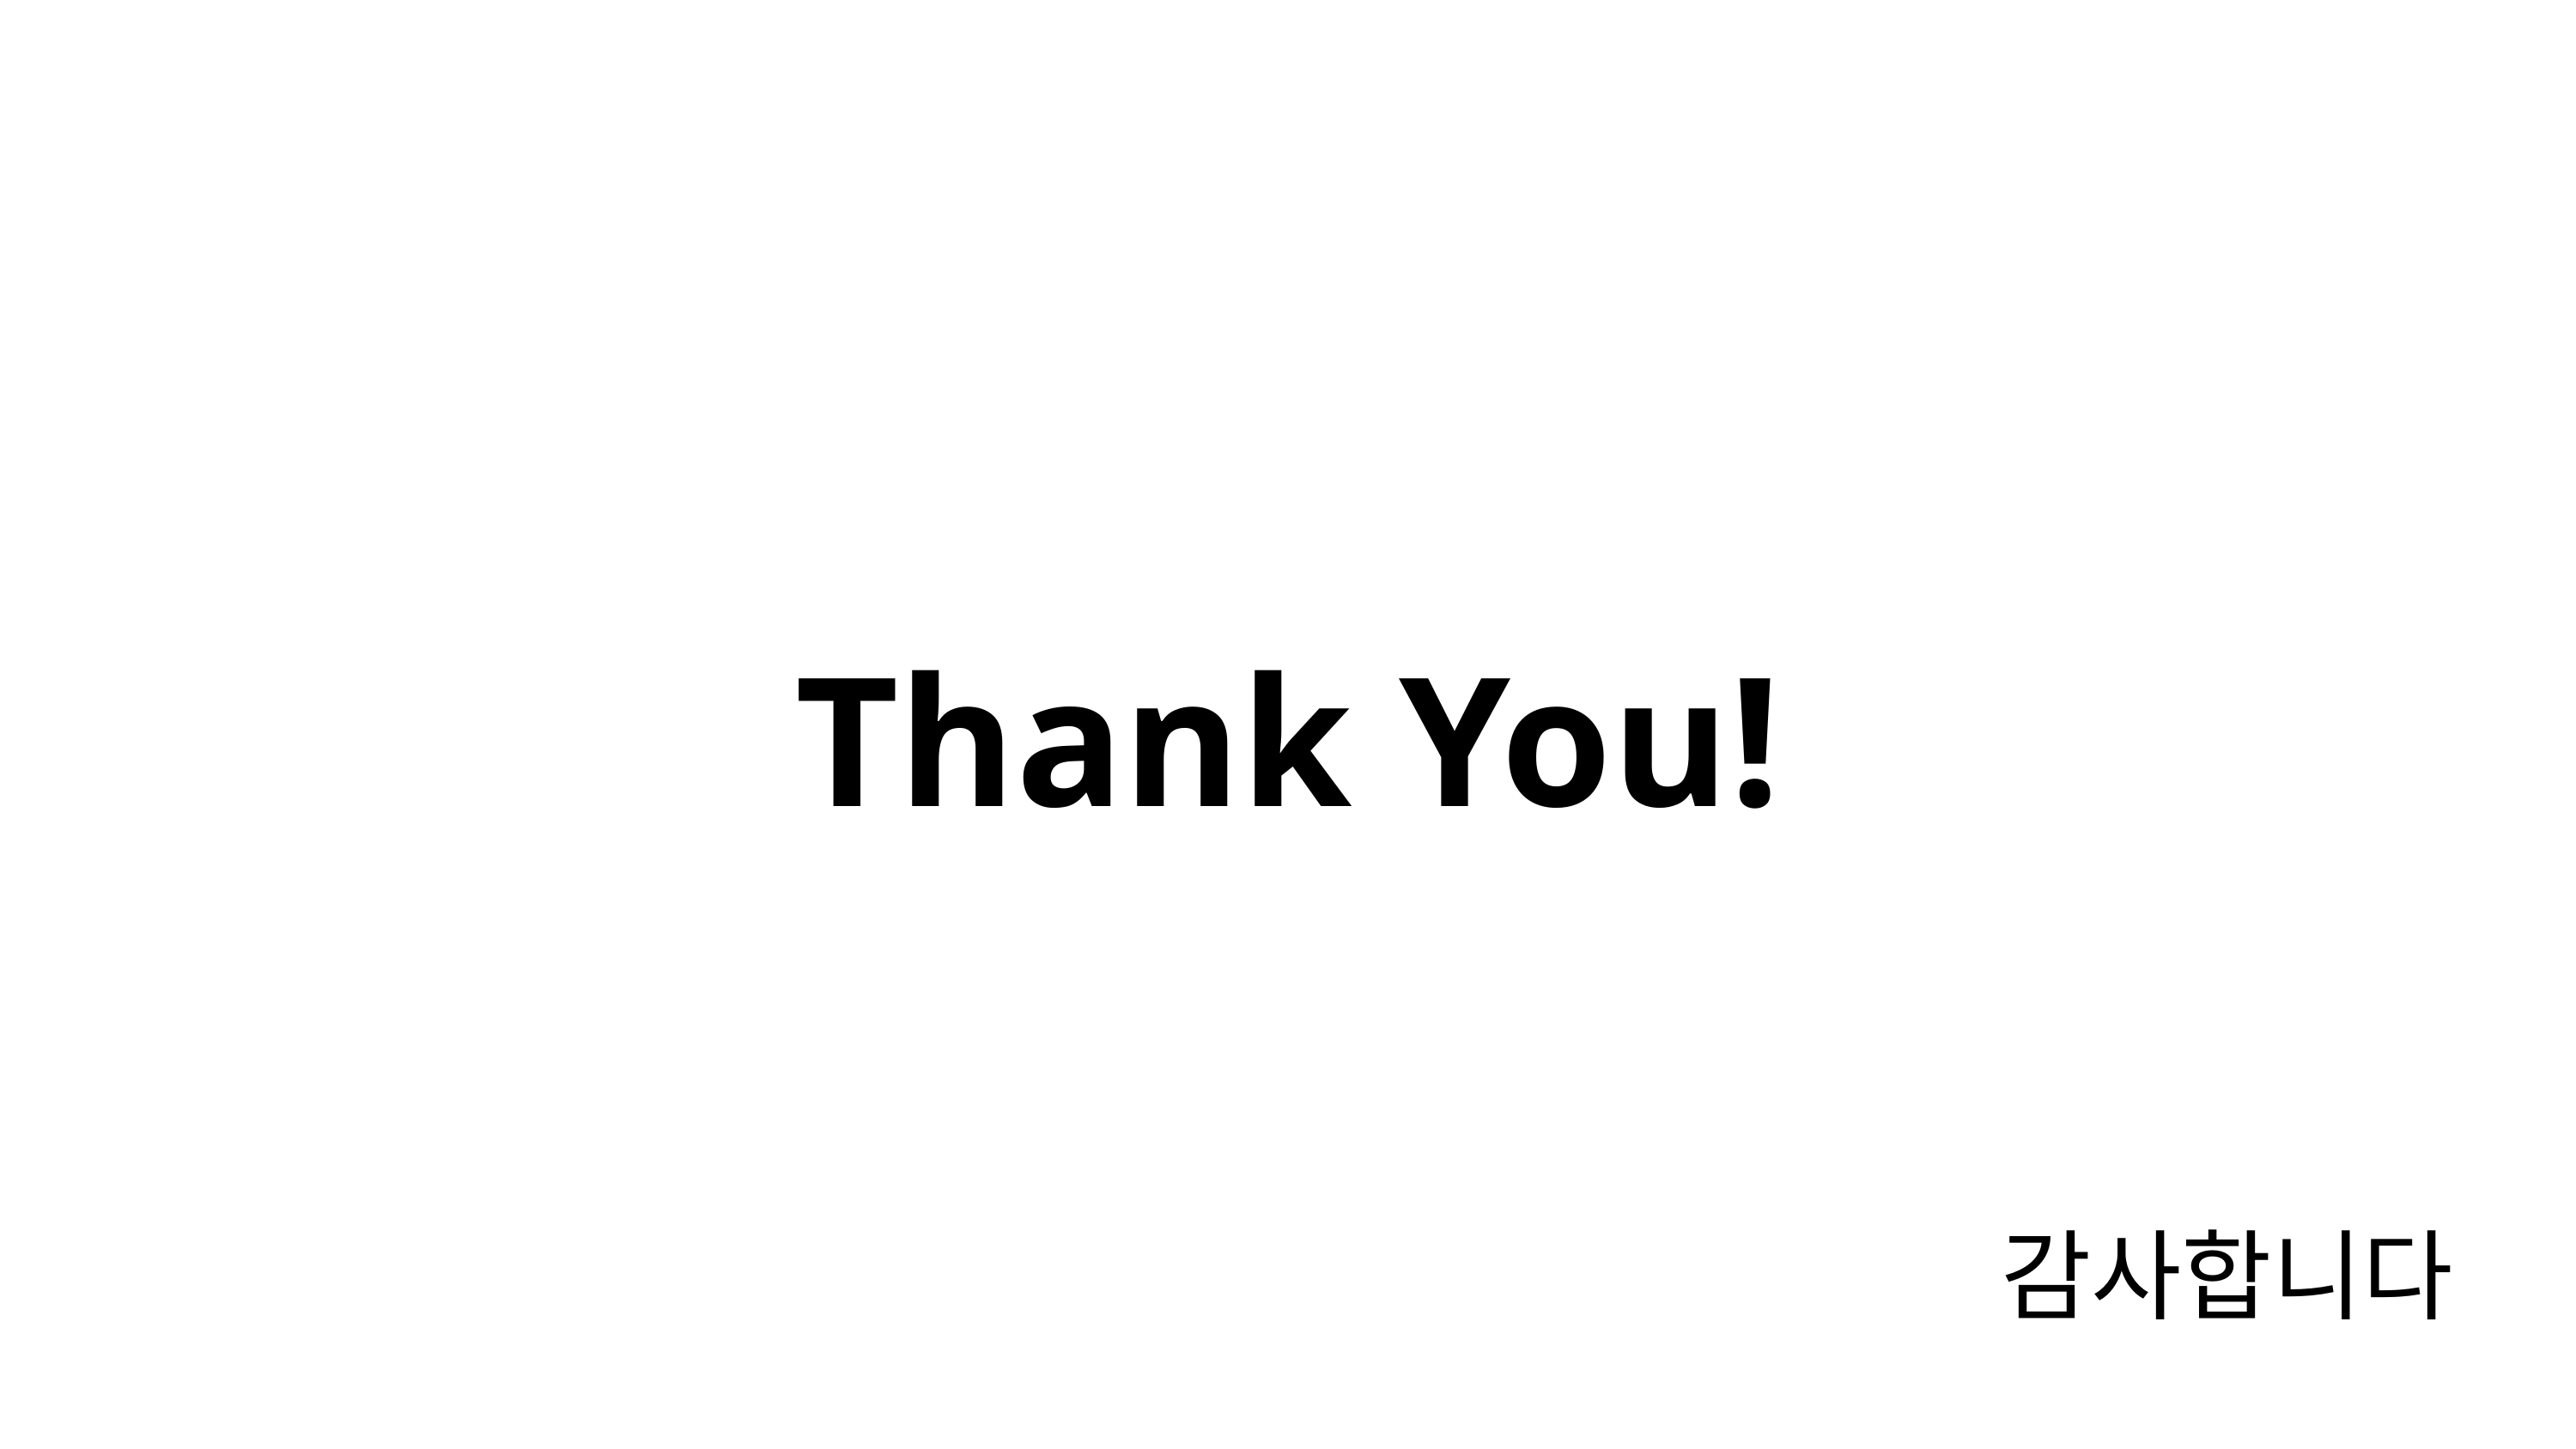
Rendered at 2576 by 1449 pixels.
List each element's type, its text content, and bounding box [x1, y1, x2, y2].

text_box Thank You! [757, 724, 1819, 843]
text_box 감사합니다 [1988, 1207, 2466, 1338]
